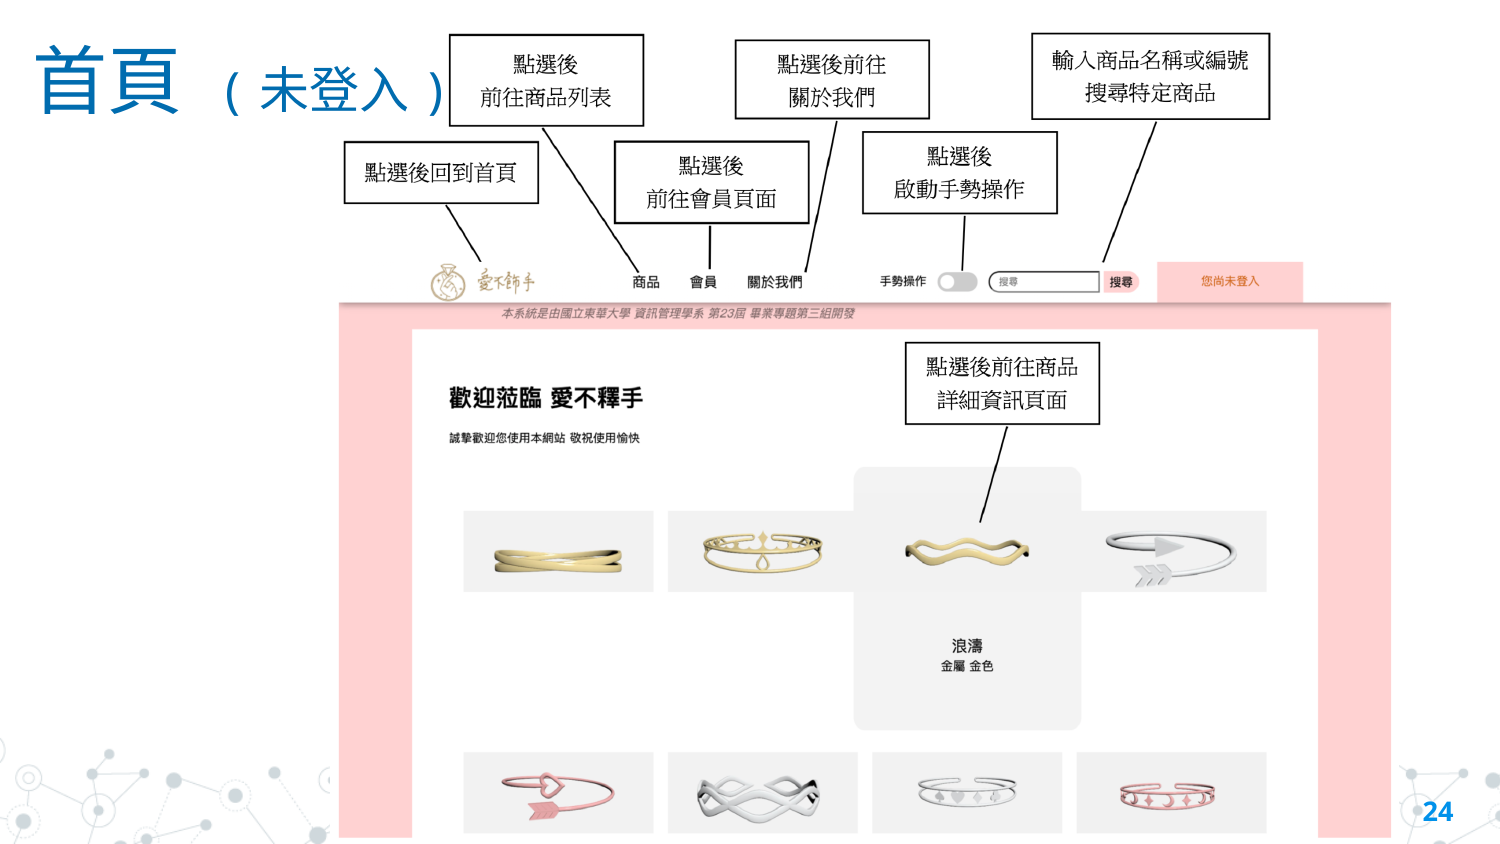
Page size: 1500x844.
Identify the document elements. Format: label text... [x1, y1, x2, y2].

picture [0, 0, 1500, 844]
slide_number 24 [1403, 779, 1469, 844]
text_box 首頁 (未登入) [17, 22, 493, 139]
